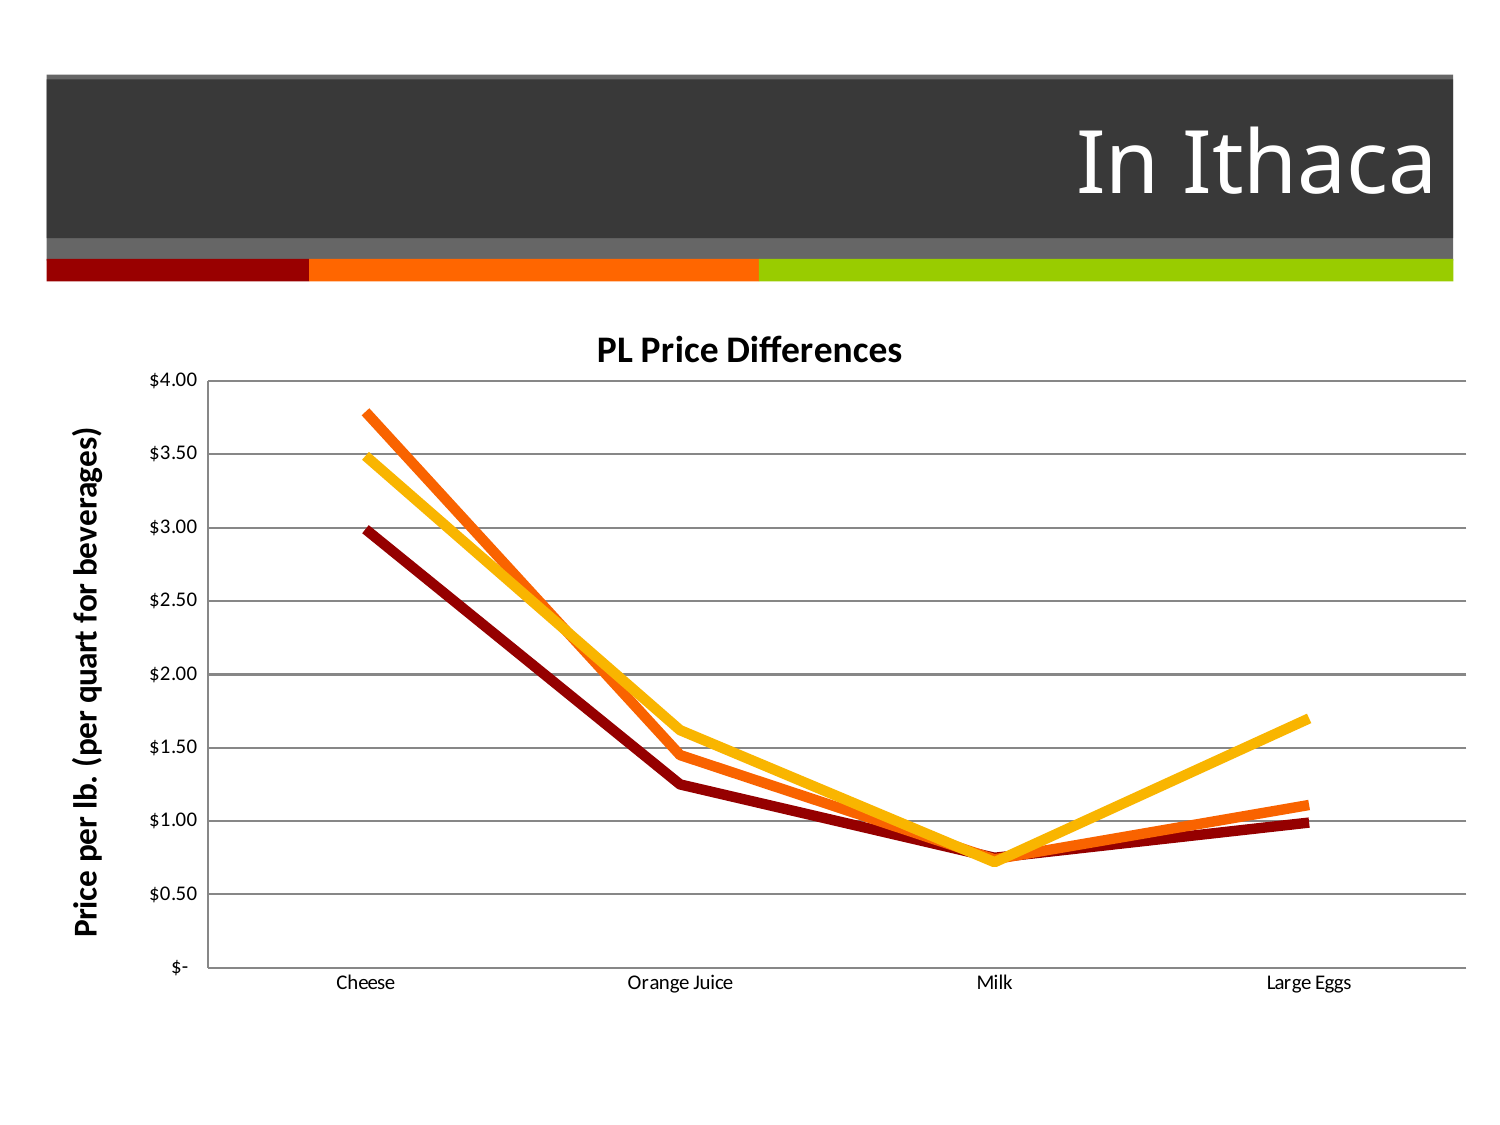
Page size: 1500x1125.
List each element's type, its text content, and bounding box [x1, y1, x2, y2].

title In Ithaca [46, 79, 1454, 239]
chart [0, 299, 1500, 1076]
